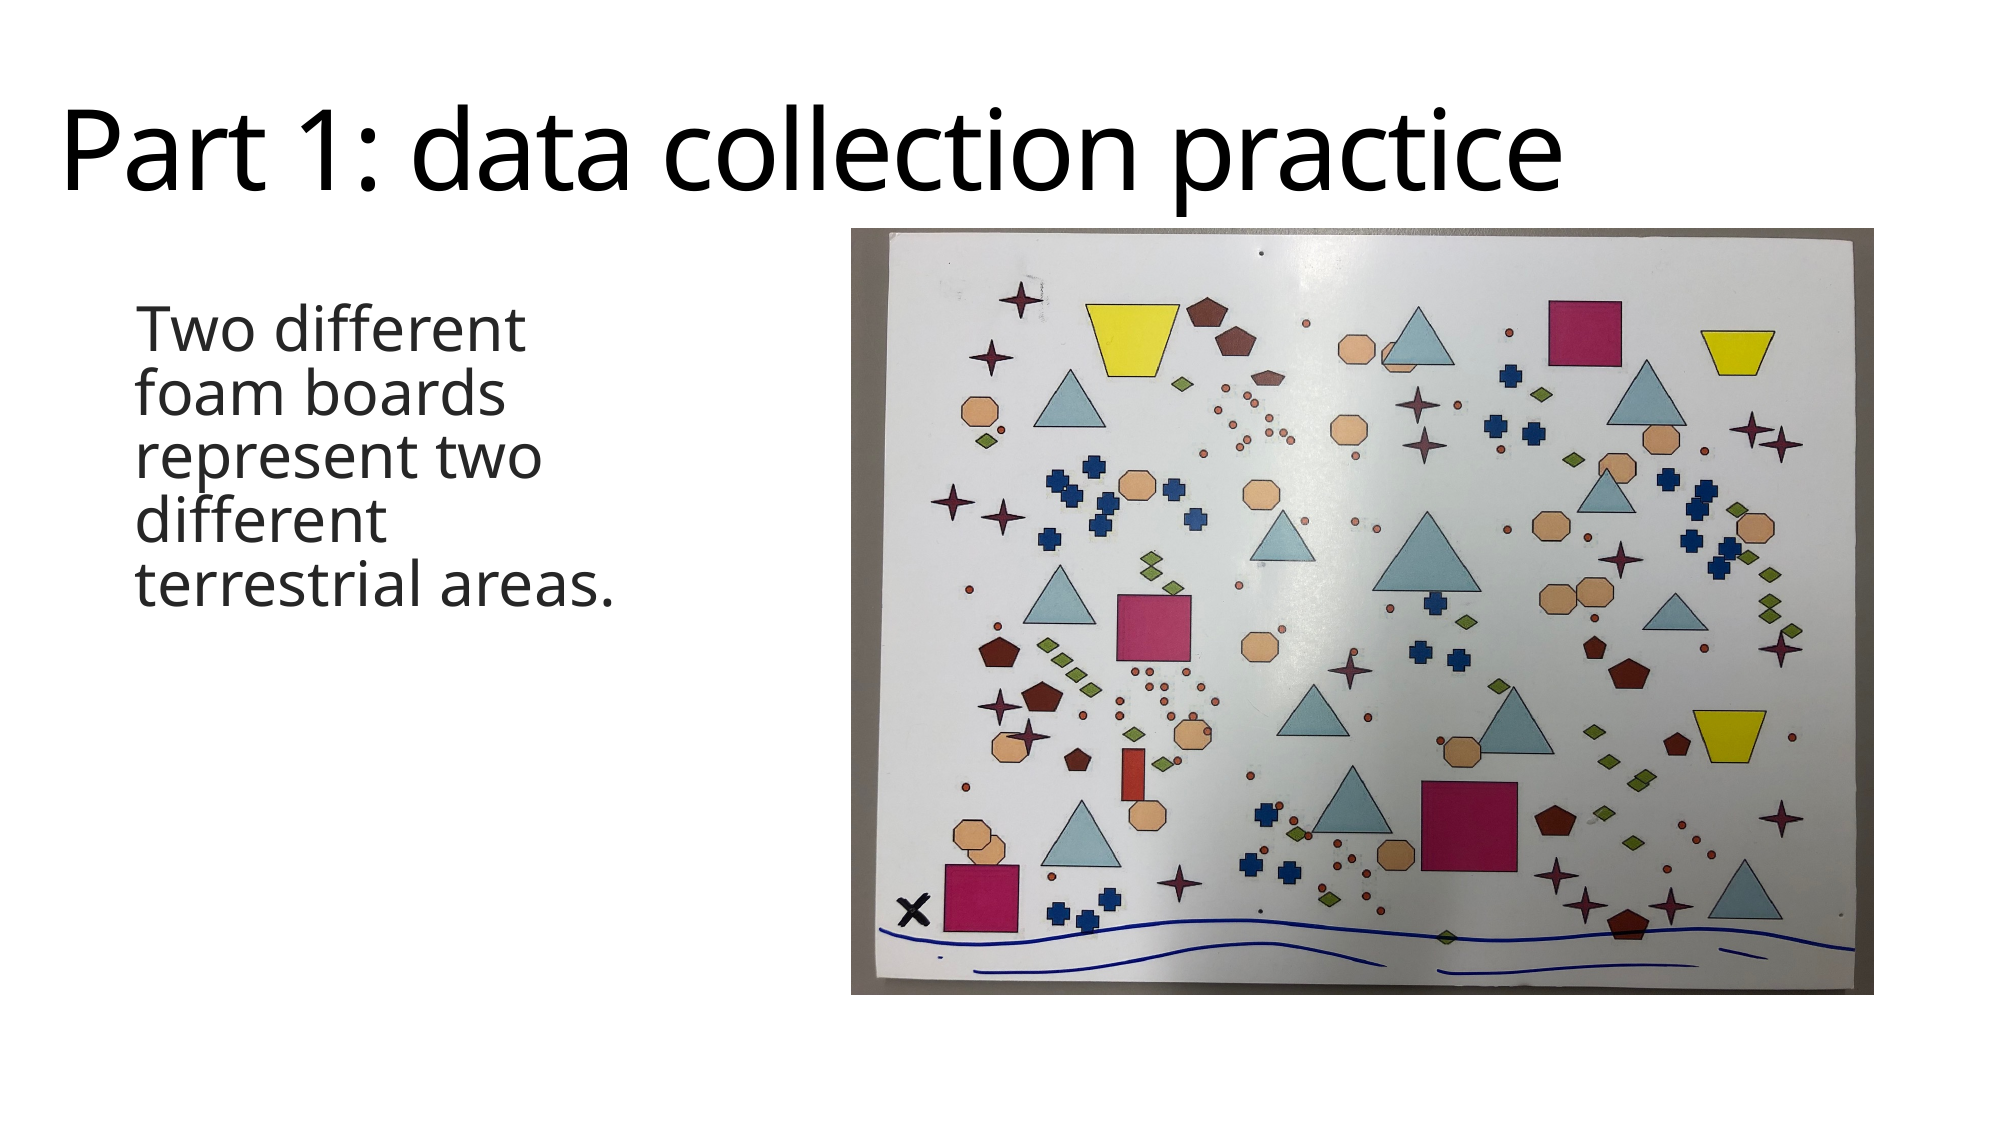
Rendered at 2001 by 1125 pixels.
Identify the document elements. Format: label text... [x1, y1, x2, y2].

picture [851, 228, 1874, 995]
title Part 1: data collection practice [41, 86, 1809, 227]
list Two different foam boards represent two different terrestrial areas. [104, 293, 638, 832]
